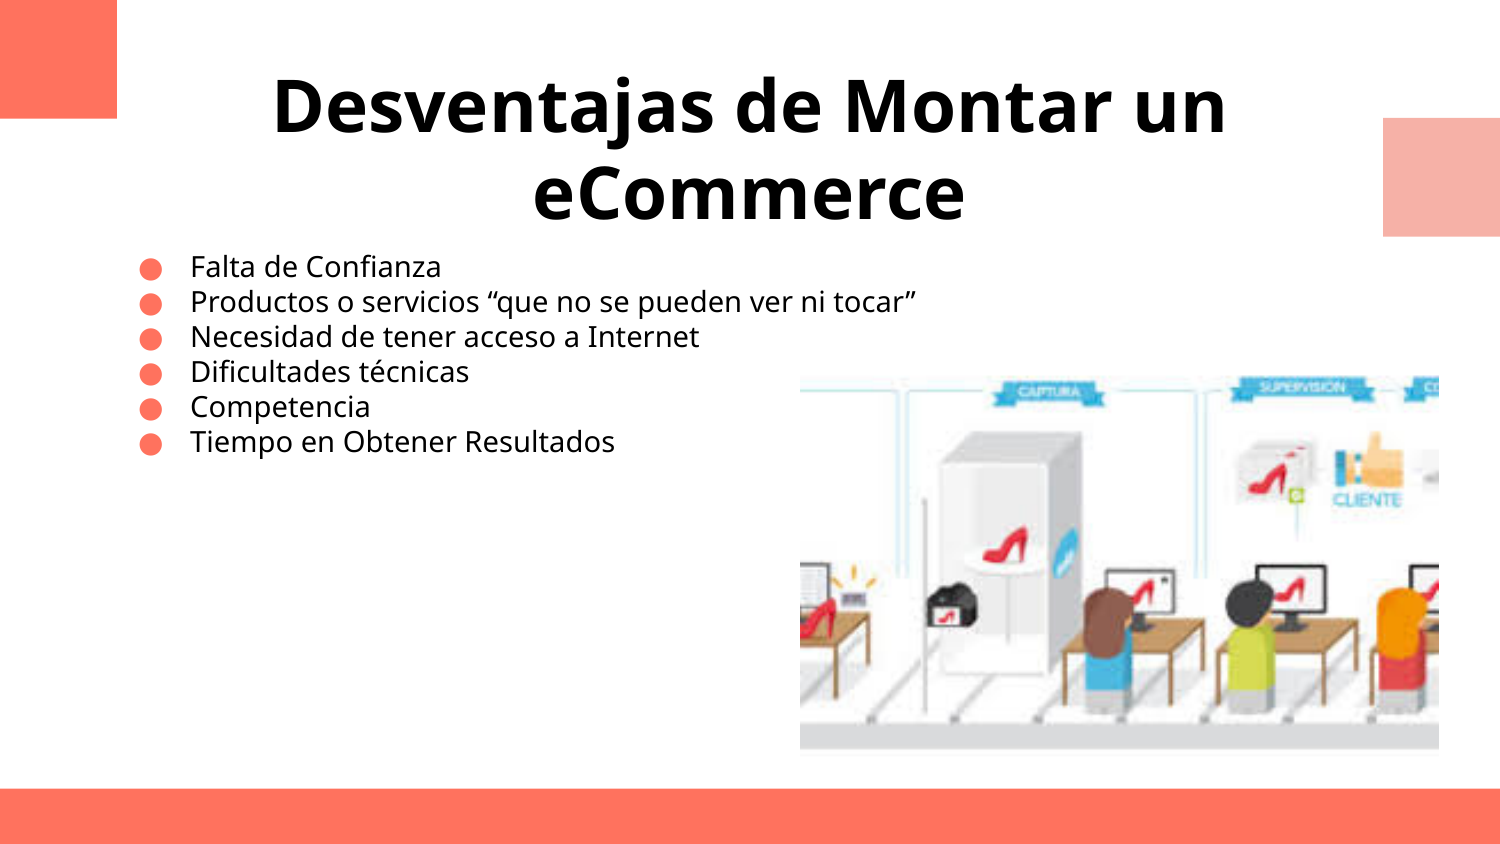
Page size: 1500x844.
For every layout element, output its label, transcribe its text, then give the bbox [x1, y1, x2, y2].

title Desventajas de Montar un eCommerce [61, 110, 1439, 184]
picture [799, 358, 1439, 774]
list Falta de Confianza Productos o servicios “que no se pueden ver ni tocar” Necesidad de tener acceso a Internet Dificultades técnicas Competencia Tiempo en Obtener Resultados [100, 233, 983, 473]
